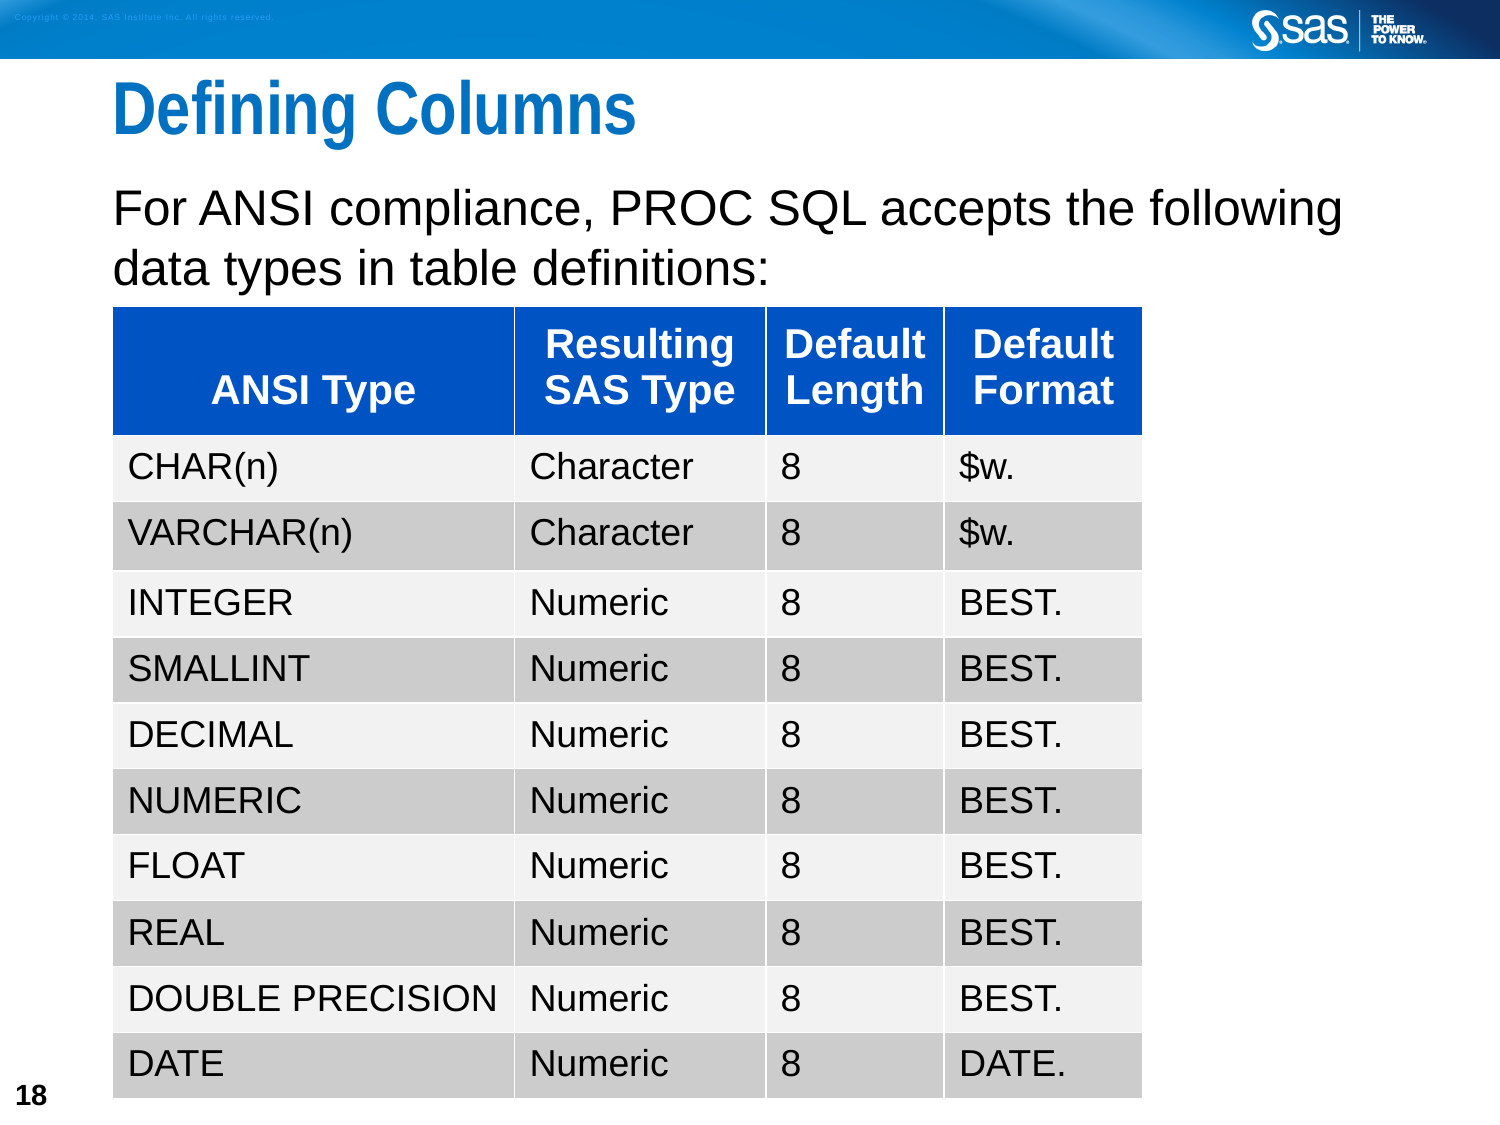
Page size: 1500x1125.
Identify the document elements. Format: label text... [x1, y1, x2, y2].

table_cell 8 [767, 502, 943, 570]
table_cell 8 [767, 704, 943, 768]
table_cell Character [515, 502, 765, 570]
table_cell SMALLINT [113, 638, 514, 702]
table_cell Numeric [515, 769, 765, 834]
table_cell REAL [113, 901, 514, 966]
table_cell FLOAT [113, 835, 514, 900]
picture [0, 0, 1500, 59]
table_cell 8 [767, 835, 943, 900]
table_cell Numeric [515, 572, 765, 636]
table_cell BEST. [945, 901, 1142, 966]
table_cell BEST. [945, 572, 1142, 636]
table_cell Numeric [515, 835, 765, 900]
table_cell 8 [767, 572, 943, 636]
table_cell NUMERIC [113, 769, 514, 834]
table_cell DATE. [945, 1033, 1142, 1098]
table_header Default Length [767, 307, 943, 435]
table_cell DOUBLE PRECISION [113, 967, 514, 1032]
table_cell 8 [767, 638, 943, 702]
table_cell DATE [113, 1033, 514, 1098]
table_cell 8 [767, 901, 943, 966]
table_cell 8 [767, 967, 943, 1032]
table_cell Numeric [515, 1033, 765, 1098]
table_cell Numeric [515, 638, 765, 702]
table_cell 8 [767, 769, 943, 834]
list For ANSI compliance, PROC SQL accepts the following data types in table definitions: [112, 175, 1388, 313]
table_cell BEST. [945, 638, 1142, 702]
table_cell CHAR(n) [113, 436, 514, 501]
table_cell VARCHAR(n) [113, 502, 514, 570]
table_cell Numeric [515, 967, 765, 1032]
table_cell $w. [945, 502, 1142, 570]
table_cell BEST. [945, 967, 1142, 1032]
title Defining Columns [112, 75, 1500, 188]
table_cell 8 [767, 436, 943, 501]
table_cell Numeric [515, 901, 765, 966]
table_cell DECIMAL [113, 704, 514, 768]
table_cell BEST. [945, 835, 1142, 900]
table_cell Character [515, 436, 765, 501]
table_cell 8 [767, 1033, 943, 1098]
table_header Resulting SAS Type [515, 307, 765, 435]
table_header ANSI Type [113, 307, 514, 435]
table_cell Numeric [515, 704, 765, 768]
table_cell $w. [945, 436, 1142, 501]
table_header Default Format [945, 307, 1142, 435]
table_cell BEST. [945, 704, 1142, 768]
table_cell BEST. [945, 769, 1142, 834]
table_cell INTEGER [113, 572, 514, 636]
